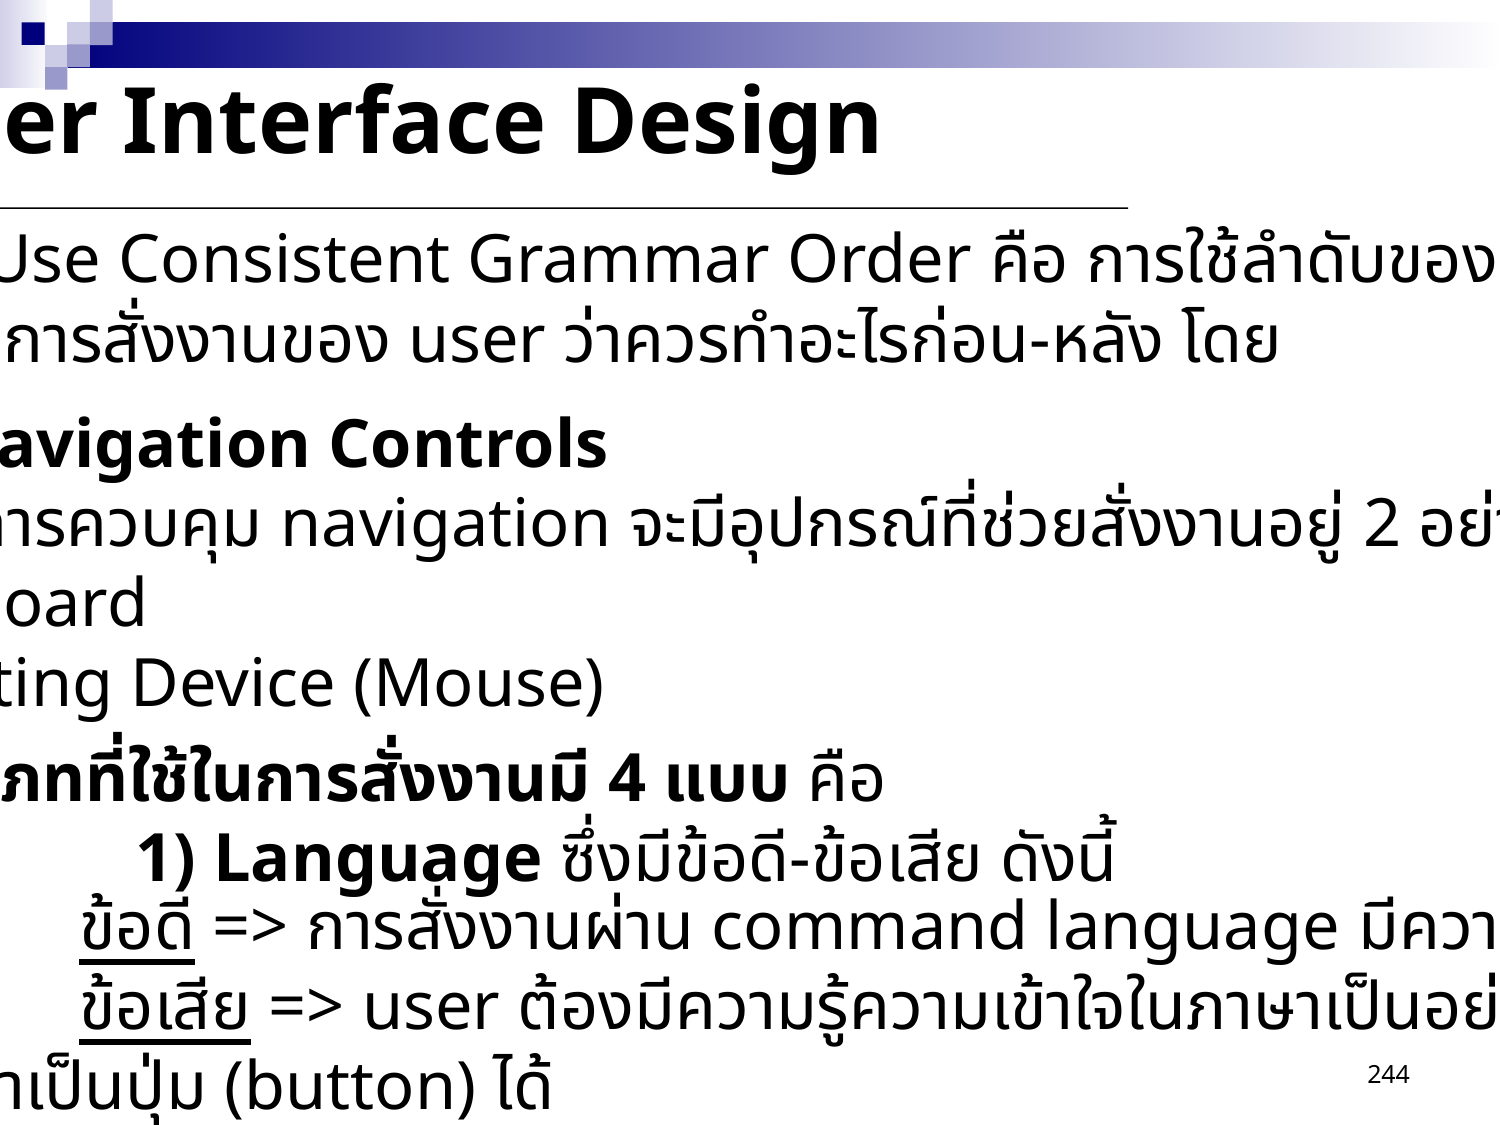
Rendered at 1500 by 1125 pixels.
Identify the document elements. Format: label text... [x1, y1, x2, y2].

text_box ข้อดี => การสั่งงานผ่าน command language มีความยืดหยุ่นมาก ข้อเสีย => user ต้องมีความรู้ความเข้าใจในภาษาเป็นอย่างมาก ซึ่งไม่ สามารถทำเป็นปุ่ม (button) ได้ [0, 875, 1500, 1125]
text_box User Interface Design [0, 54, 900, 180]
text_box 3) Use Consistent Grammar Order คือ การใช้ลำดับของ grammar เข้ามาช่วยในการสั่งงานของ user ว่าควรทำอะไรก่อน-หลัง โดย Type of Navigation Controls ในการควบคุม navigation จะมีอุปกรณ์ที่ช่วยสั่งงานอยู่ 2 อย่าง คือ Keyboard Pointing Device (Mouse) [0, 208, 1500, 728]
text_box ประเภทที่ใช้ในการสั่งงานมี 4 แบบ คือ 1) Language ซึ่งมีข้อดี-ข้อเสีย ดังนี้ [0, 727, 1133, 875]
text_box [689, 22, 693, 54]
